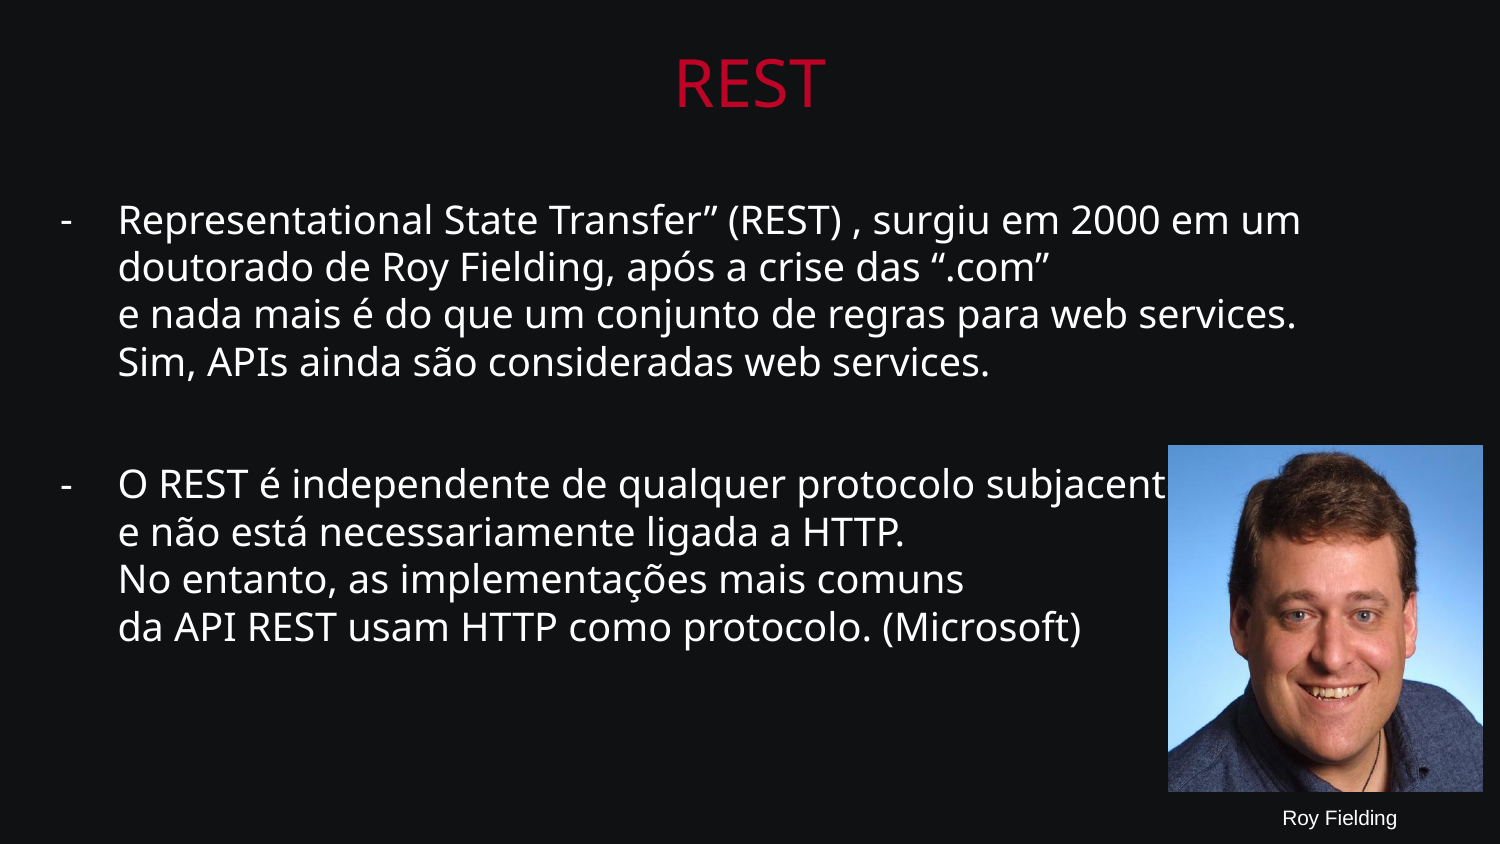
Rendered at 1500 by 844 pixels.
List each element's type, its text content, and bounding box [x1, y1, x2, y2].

picture [1168, 445, 1483, 792]
text_box Roy Fielding [1219, 800, 1461, 842]
list Representational State Transfer” (REST) , surgiu em 2000 em um doutorado de Roy Fielding, após a crise das “.com” e nada mais é do que um conjunto de regras para web services. Sim, APIs ainda são consideradas web services. O REST é independente de qualquer protocolo subjacente e não está necessariamente ligada a HTTP. No entanto, as implementações mais comuns da API REST usam HTTP como protocolo. (Microsoft) [27, 141, 1426, 703]
title REST [51, 26, 1449, 121]
